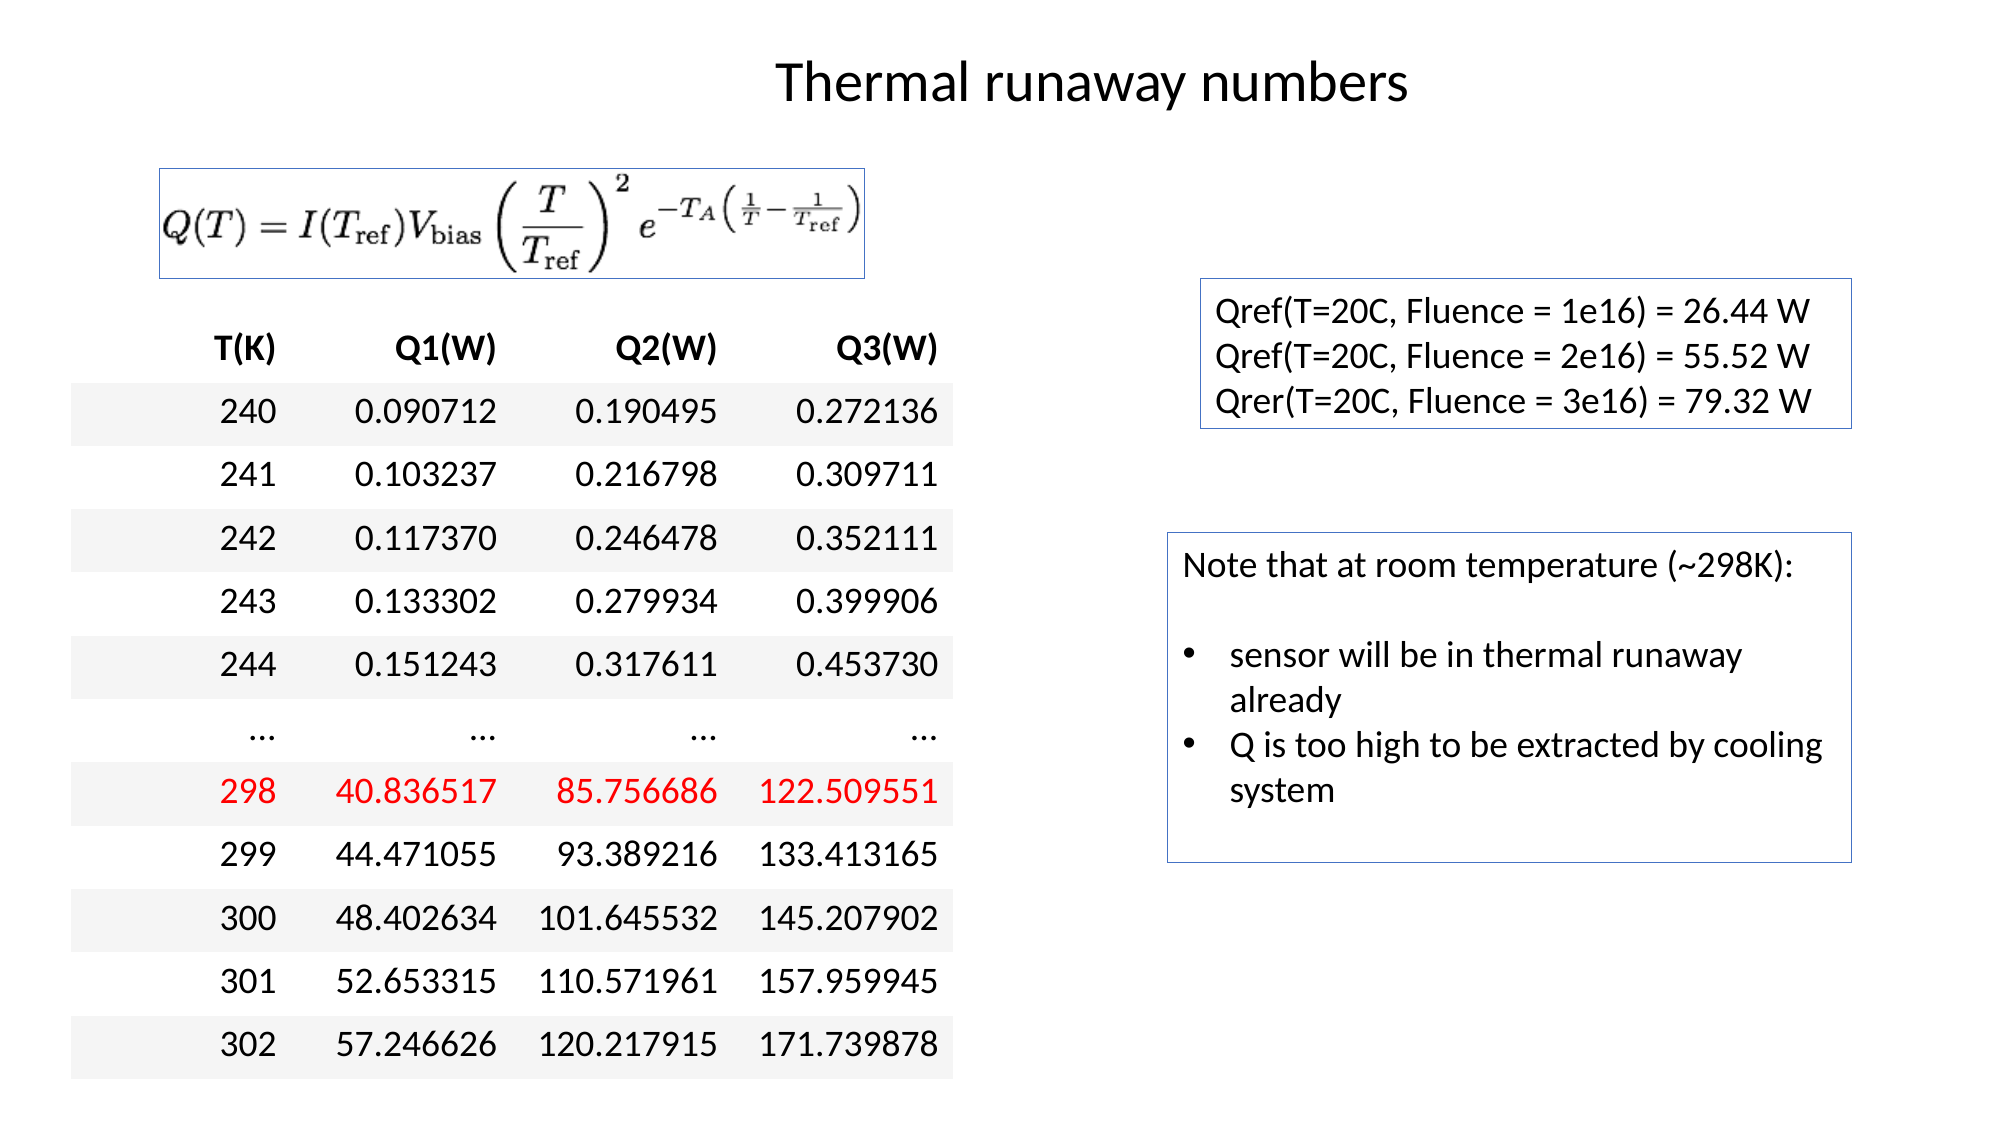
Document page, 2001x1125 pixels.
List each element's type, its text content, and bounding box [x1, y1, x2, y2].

table_cell 0.399906 [733, 572, 953, 636]
table_cell 133.413165 [733, 826, 953, 889]
table_cell 0.133302 [291, 572, 512, 636]
table_cell 0.279934 [512, 572, 733, 636]
table_cell 57.246626 [291, 1016, 512, 1079]
table_cell 0.317611 [512, 636, 733, 699]
table_cell 0.246478 [512, 509, 733, 572]
table_cell 0.216798 [512, 446, 733, 509]
table_cell 145.207902 [733, 889, 953, 952]
table_cell 85.756686 [512, 762, 733, 826]
table_header Q3(W) [733, 319, 953, 383]
text_box Note that at room temperature (~298K): sensor will be in thermal runaway already Q is too high to be extracted by cooling system [1167, 532, 1852, 863]
table_cell 171.739878 [733, 1016, 953, 1079]
table_cell ... [291, 699, 512, 762]
table_cell 301 [71, 952, 291, 1016]
table_cell ... [733, 699, 953, 762]
table_cell 110.571961 [512, 952, 733, 1016]
text_box Qref(T=20C, Fluence = 1e16) = 26.44 W Qref(T=20C, Fluence = 2e16) = 55.52 W Qrer(T=20C, Fluence = 3e16) = 79.32 W [1200, 278, 1852, 429]
table_cell ... [512, 699, 733, 762]
table_cell ... [71, 699, 291, 762]
table_header T(K) [71, 319, 291, 383]
picture [159, 168, 865, 279]
table_cell 93.389216 [512, 826, 733, 889]
table_cell 242 [71, 509, 291, 572]
table_cell 0.309711 [733, 446, 953, 509]
table_cell 101.645532 [512, 889, 733, 952]
table_cell 0.272136 [733, 383, 953, 446]
table_cell 122.509551 [733, 762, 953, 826]
table_cell 0.090712 [291, 383, 512, 446]
table_header Q2(W) [512, 319, 733, 383]
table_header Q1(W) [291, 319, 512, 383]
table_cell 240 [71, 383, 291, 446]
text_box Thermal runaway numbers [760, 35, 1425, 121]
table_cell 40.836517 [291, 762, 512, 826]
table_cell 298 [71, 762, 291, 826]
table_cell 241 [71, 446, 291, 509]
table_cell 52.653315 [291, 952, 512, 1016]
table_cell 120.217915 [512, 1016, 733, 1079]
table_cell 300 [71, 889, 291, 952]
table_cell 157.959945 [733, 952, 953, 1016]
table_cell 0.352111 [733, 509, 953, 572]
table_cell 299 [71, 826, 291, 889]
table_cell 0.190495 [512, 383, 733, 446]
table_cell 243 [71, 572, 291, 636]
table_cell 0.117370 [291, 509, 512, 572]
table_cell 48.402634 [291, 889, 512, 952]
table_cell 0.103237 [291, 446, 512, 509]
table_cell 244 [71, 636, 291, 699]
table_cell 302 [71, 1016, 291, 1079]
table_cell 44.471055 [291, 826, 512, 889]
table_cell 0.453730 [733, 636, 953, 699]
table_cell 0.151243 [291, 636, 512, 699]
